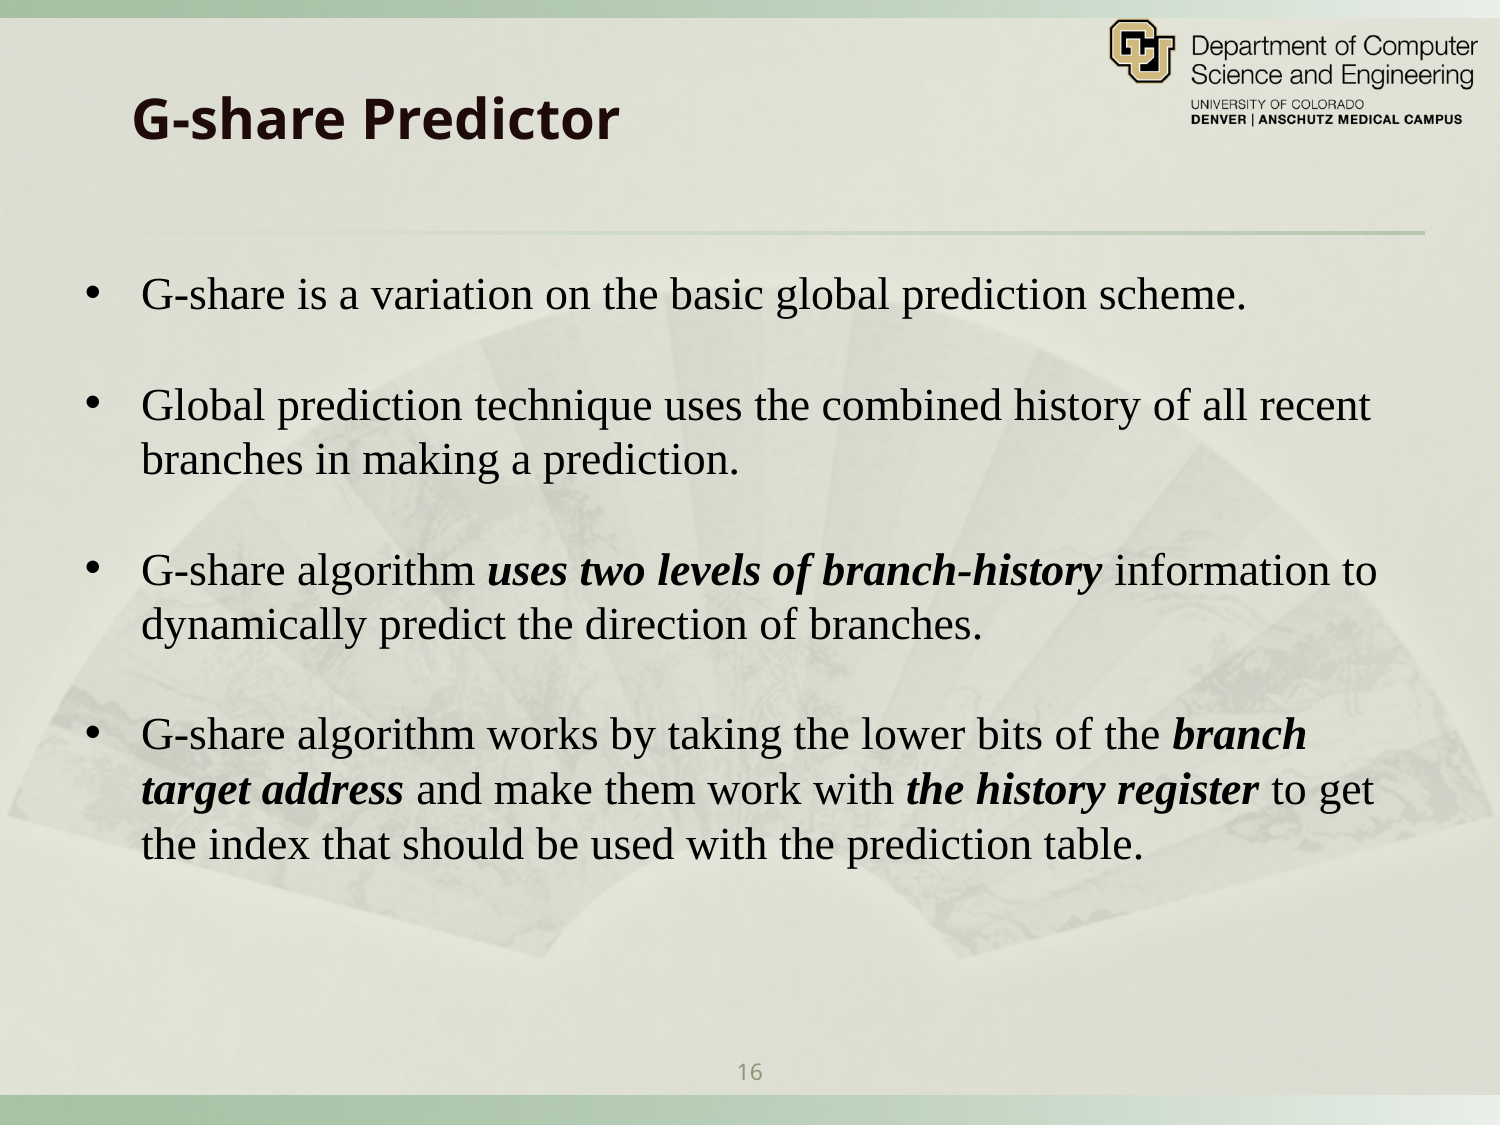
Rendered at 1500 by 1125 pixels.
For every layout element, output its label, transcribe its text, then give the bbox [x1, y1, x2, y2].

text_box G-share is a variation on the basic global prediction scheme. Global prediction technique uses the combined history of all recent branches in making a prediction. G-share algorithm uses two levels of branch-history information to dynamically predict the direction of branches. G-share algorithm works by taking the lower bits of the branch target address and make them work with the history register to get the index that should be used with the prediction table. [70, 256, 1428, 1022]
slide_number 16 [675, 1050, 825, 1097]
picture [1107, 18, 1478, 128]
text_box G-share Predictor [116, 76, 749, 204]
